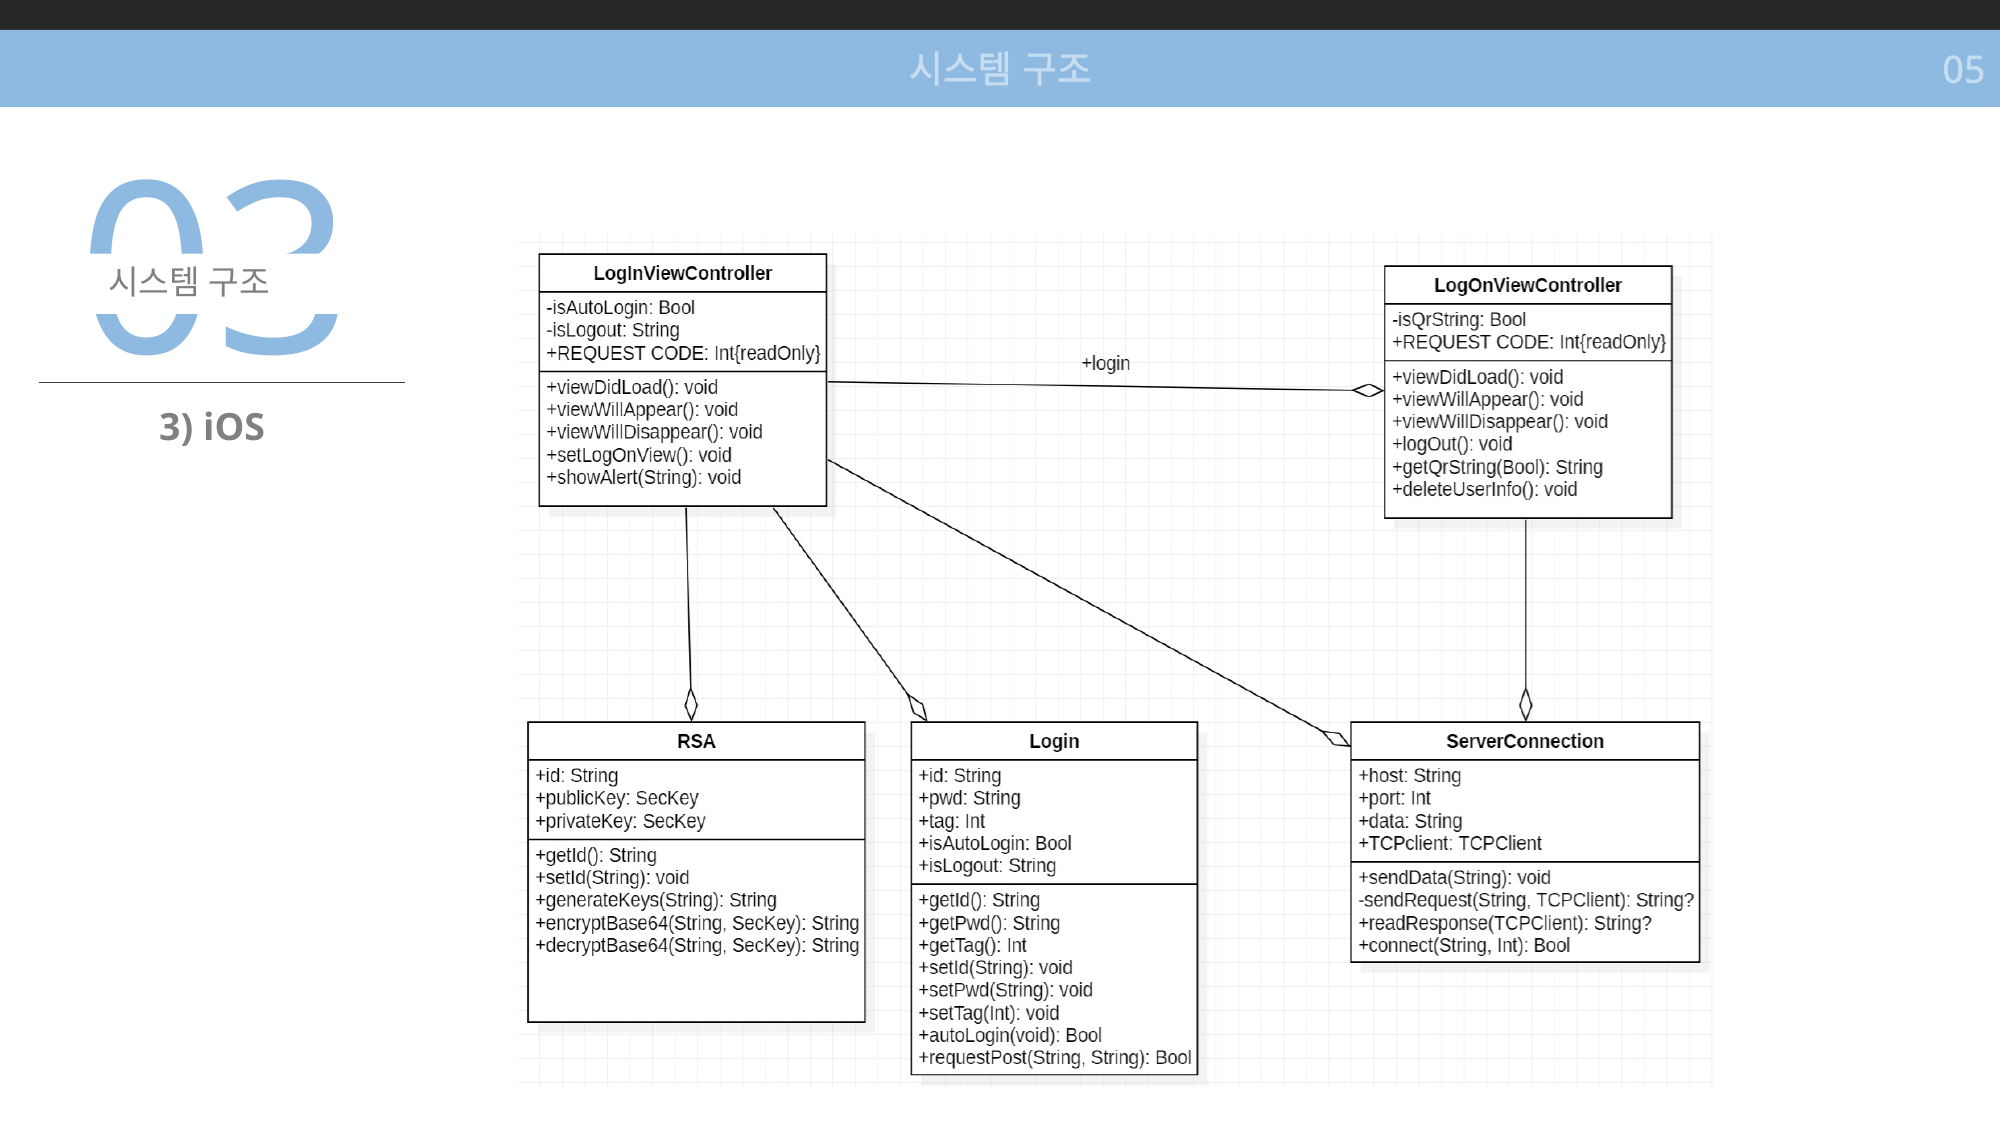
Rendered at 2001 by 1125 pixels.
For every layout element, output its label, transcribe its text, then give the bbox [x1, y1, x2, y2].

text_box [0, 0, 2000, 29]
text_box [38, 107, 406, 413]
text_box [0, 29, 2000, 108]
picture [518, 234, 1715, 1088]
text_box 3) iOS [0, 395, 439, 455]
text_box 05 [1927, 37, 2000, 98]
text_box 시스템 구조 [893, 37, 1107, 98]
